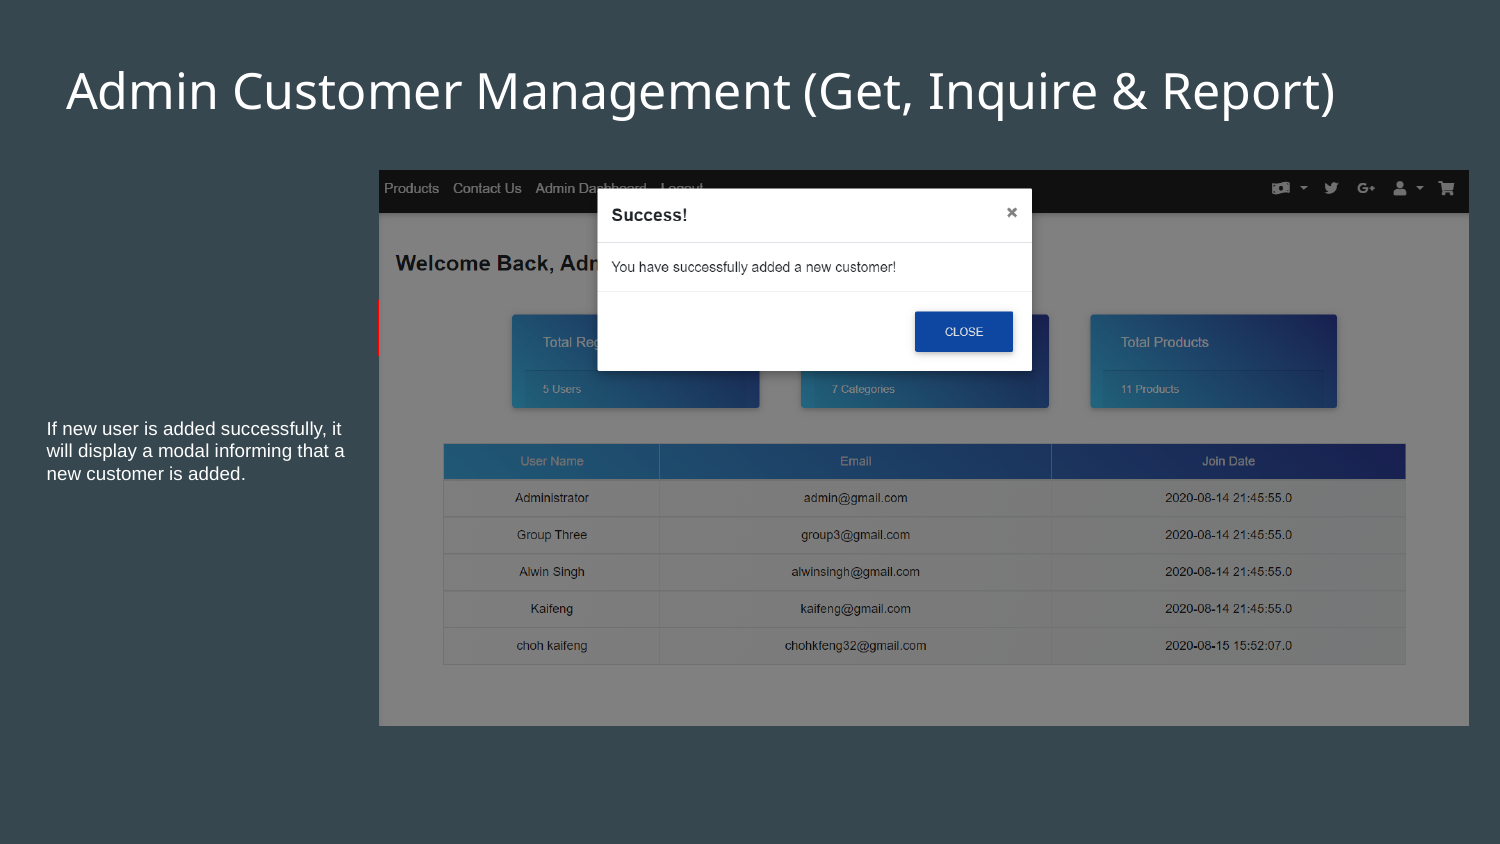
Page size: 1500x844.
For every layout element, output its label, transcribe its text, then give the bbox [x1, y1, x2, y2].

picture [379, 170, 1470, 727]
title Admin Customer Management (Get, Inquire & Report) [51, 44, 1449, 139]
text_box If new user is added successfully, it will display a modal informing that a new customer is added. [31, 401, 368, 496]
